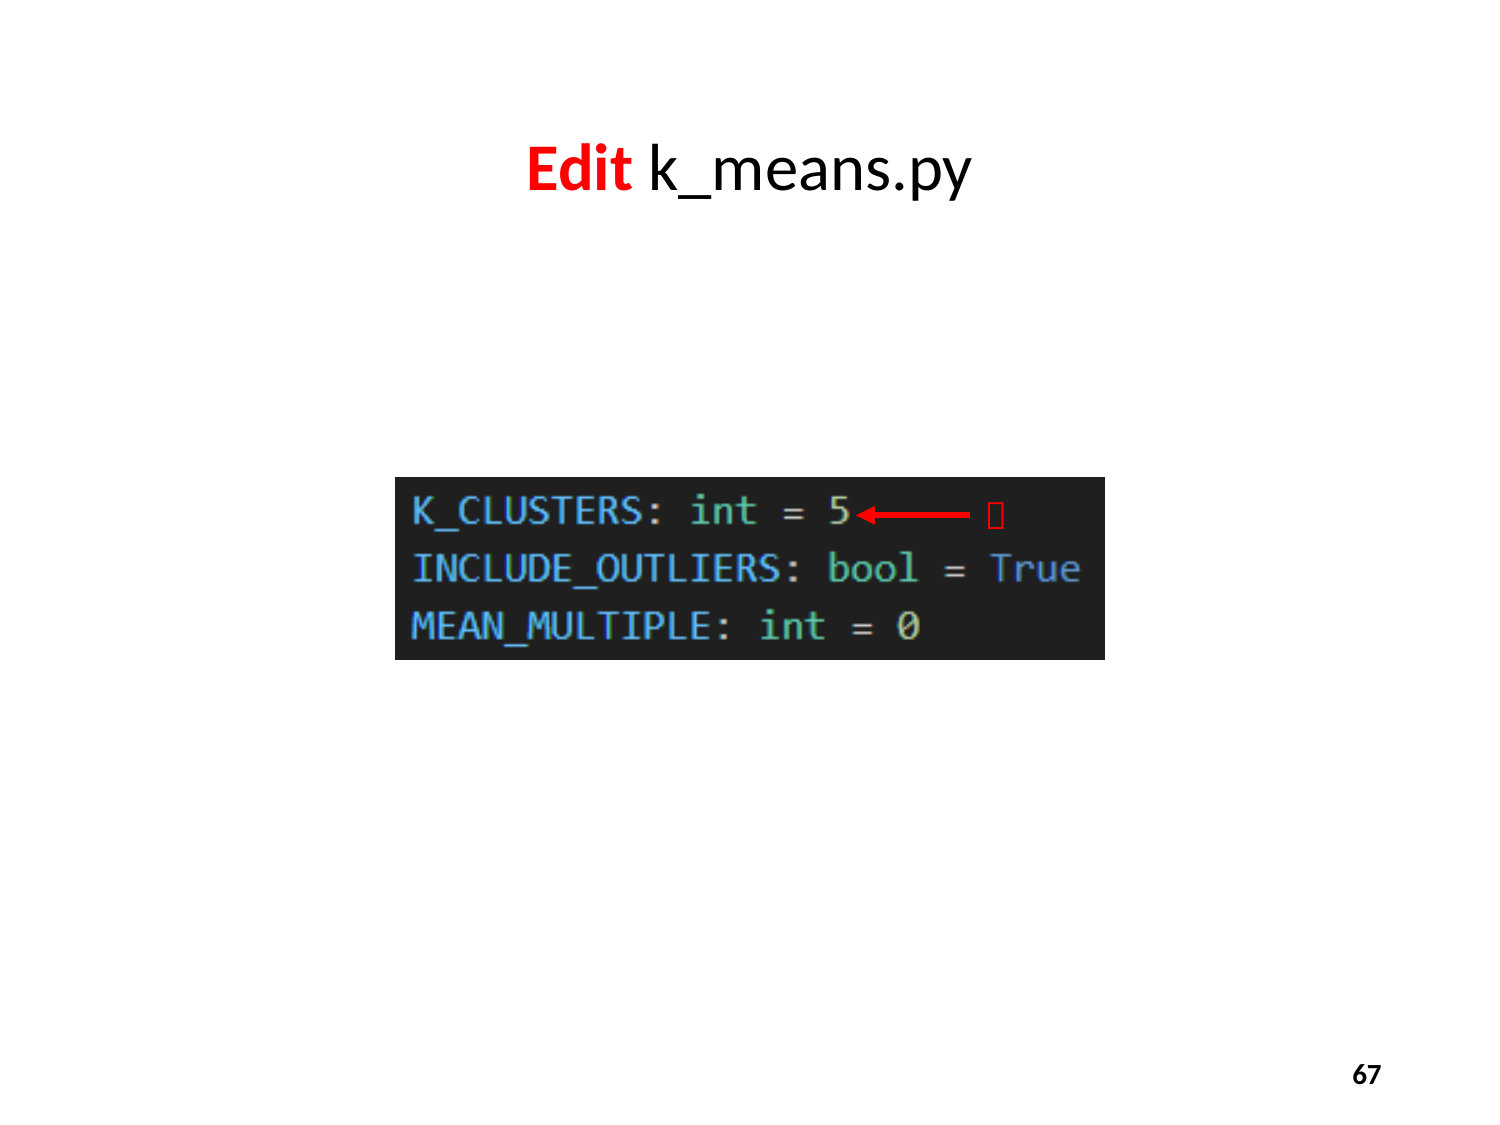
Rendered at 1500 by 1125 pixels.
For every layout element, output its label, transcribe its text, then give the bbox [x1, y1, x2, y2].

title Edit k_means.py [103, 59, 1397, 278]
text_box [856, 484, 1033, 546]
picture [394, 477, 1105, 660]
slide_number 67 [1059, 1042, 1397, 1103]
